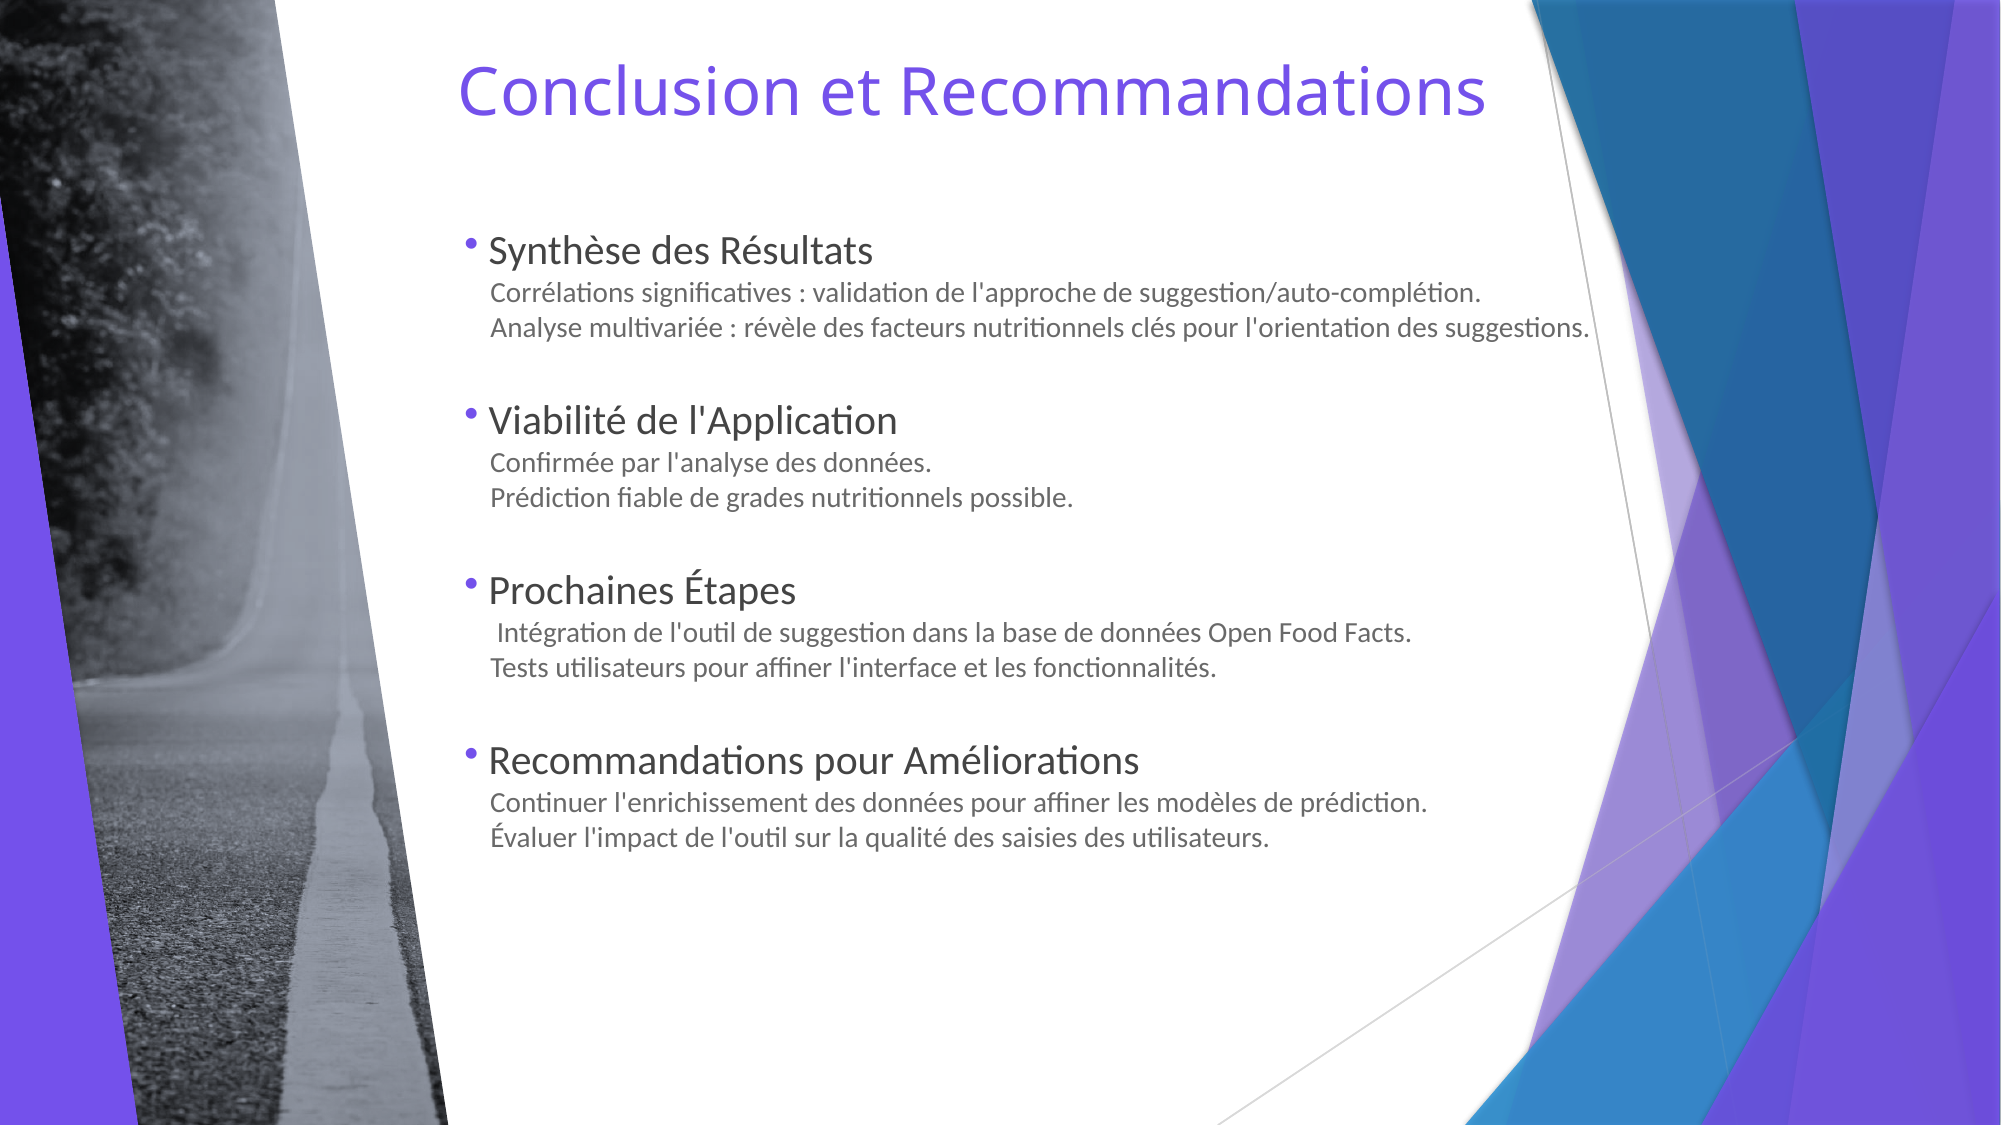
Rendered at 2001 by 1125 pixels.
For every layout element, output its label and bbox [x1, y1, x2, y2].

picture [0, 0, 449, 1125]
text_box [450, 0, 2000, 1125]
